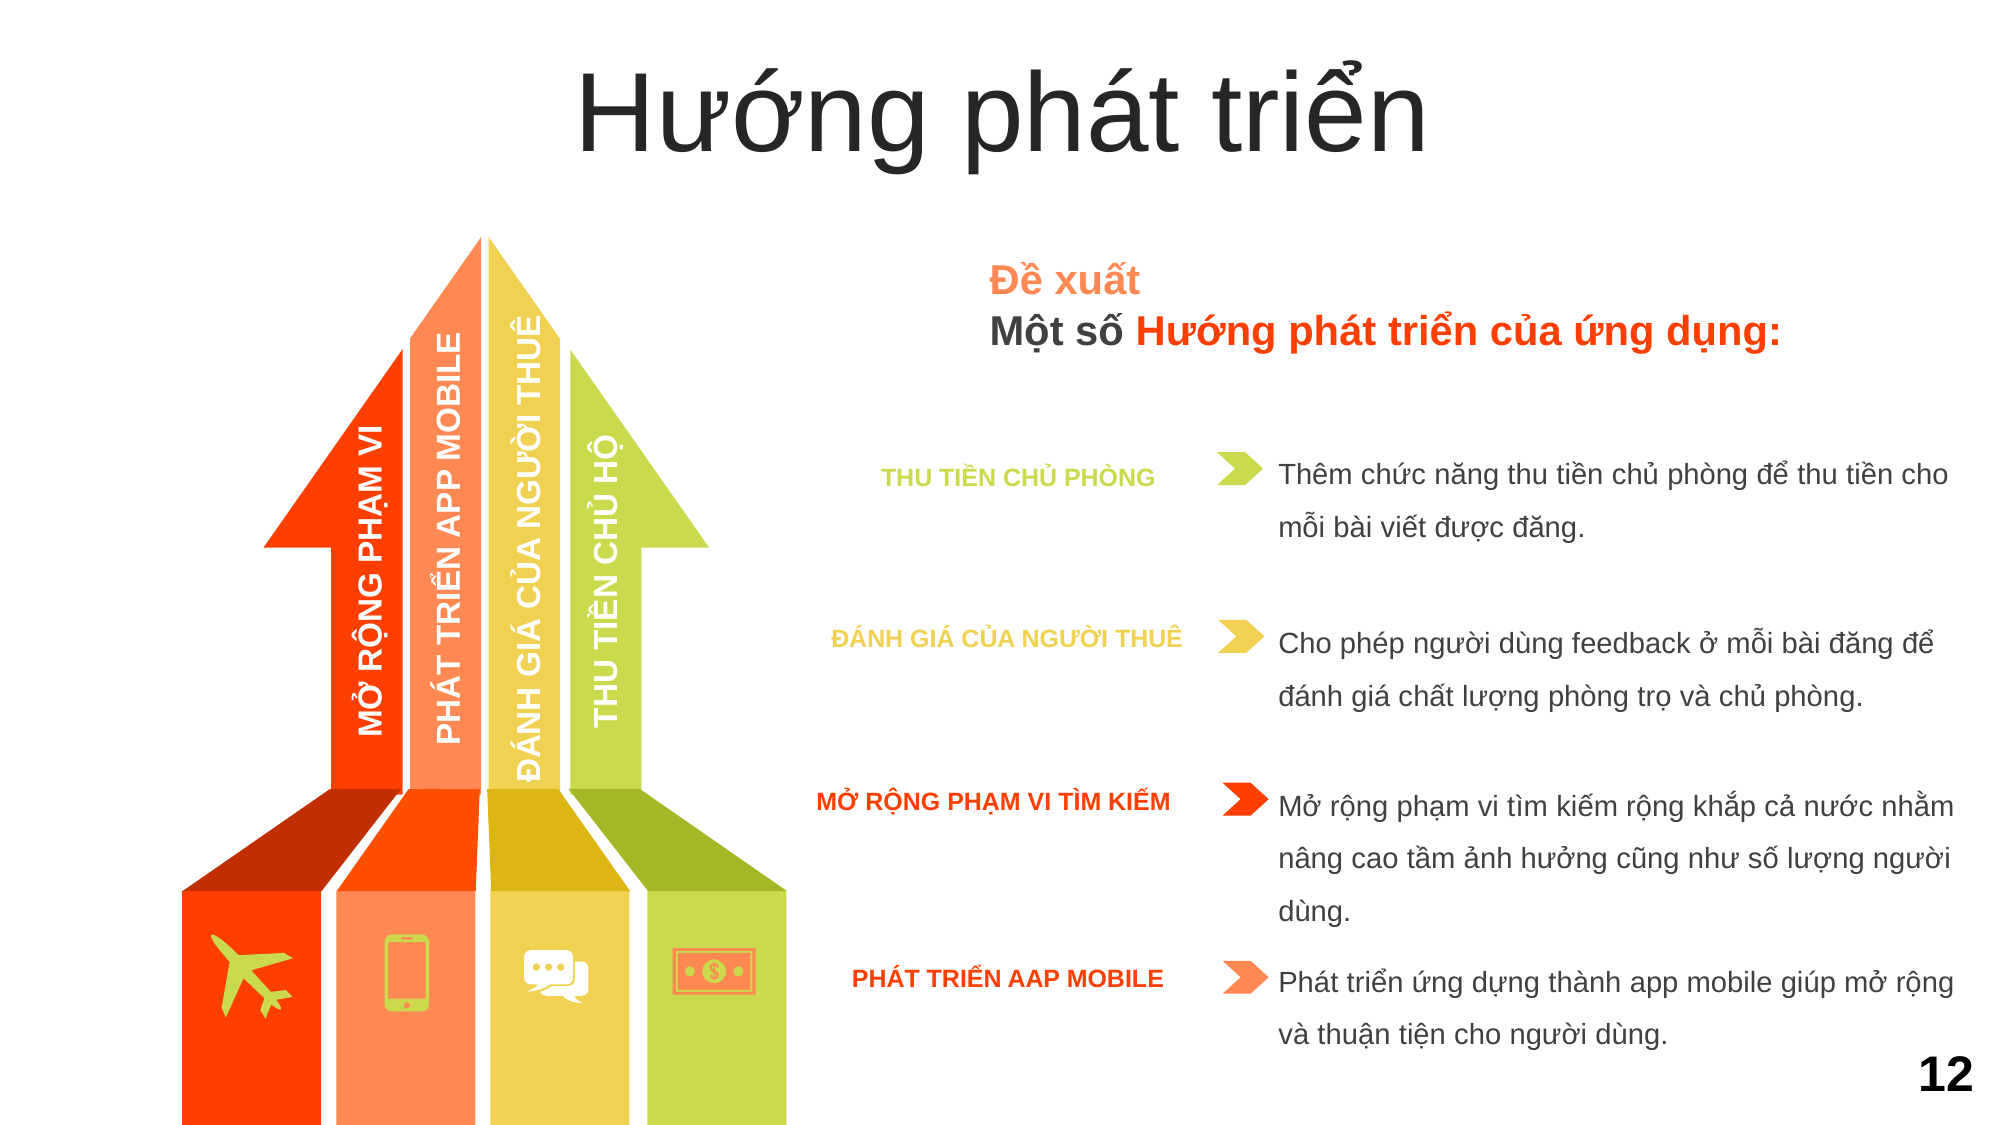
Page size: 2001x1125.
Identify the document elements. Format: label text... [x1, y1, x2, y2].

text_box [207, 292, 766, 739]
list Hướng phát triển [53, 55, 1952, 175]
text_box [182, 892, 787, 1125]
text_box Đề xuất Một số Hướng phát triển của ứng dụng: [974, 245, 1846, 361]
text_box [786, 762, 1979, 937]
text_box 12 [1904, 1033, 1990, 1109]
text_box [223, 393, 749, 685]
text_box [786, 599, 1979, 715]
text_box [794, 938, 1979, 1054]
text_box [786, 430, 1979, 552]
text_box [182, 788, 786, 892]
